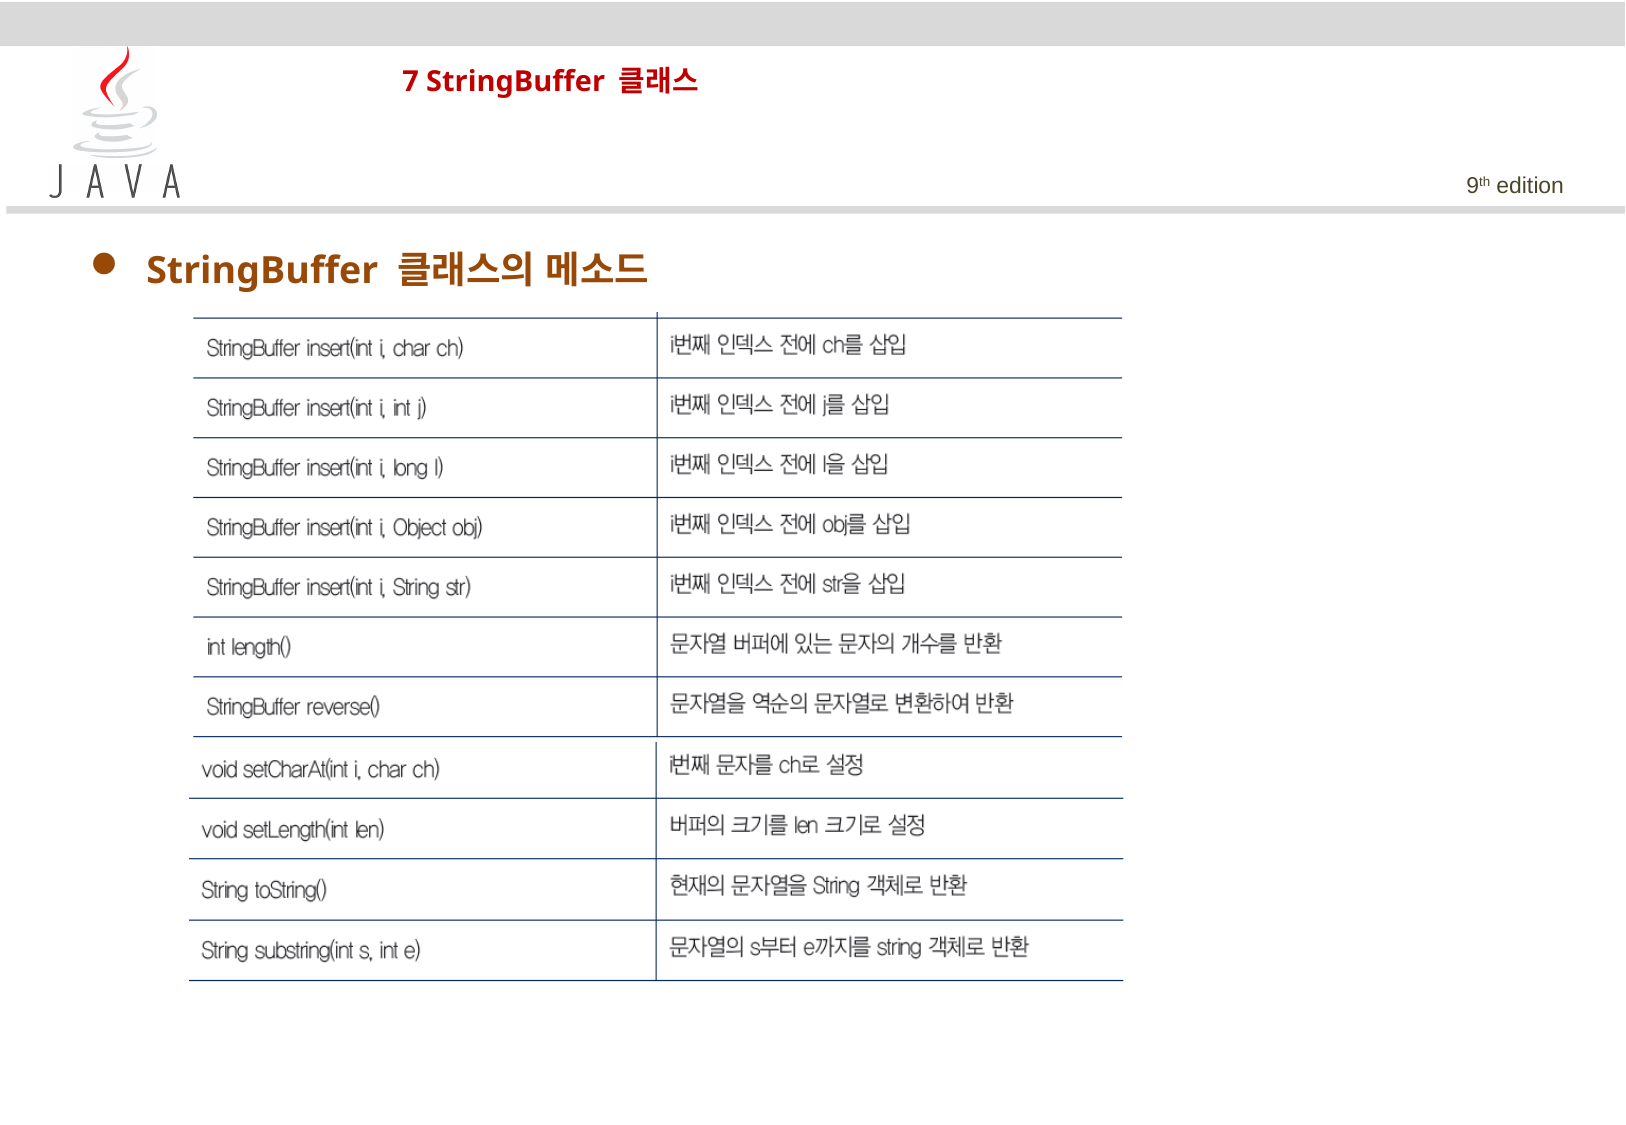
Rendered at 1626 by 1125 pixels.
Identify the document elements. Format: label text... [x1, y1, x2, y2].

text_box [187, 312, 1138, 988]
list StringBuffer 클래스의 메소드 [73, 223, 1589, 1093]
picture [49, 164, 180, 198]
title 7 StringBuffer 클래스 [387, 54, 1393, 105]
picture [73, 46, 157, 158]
